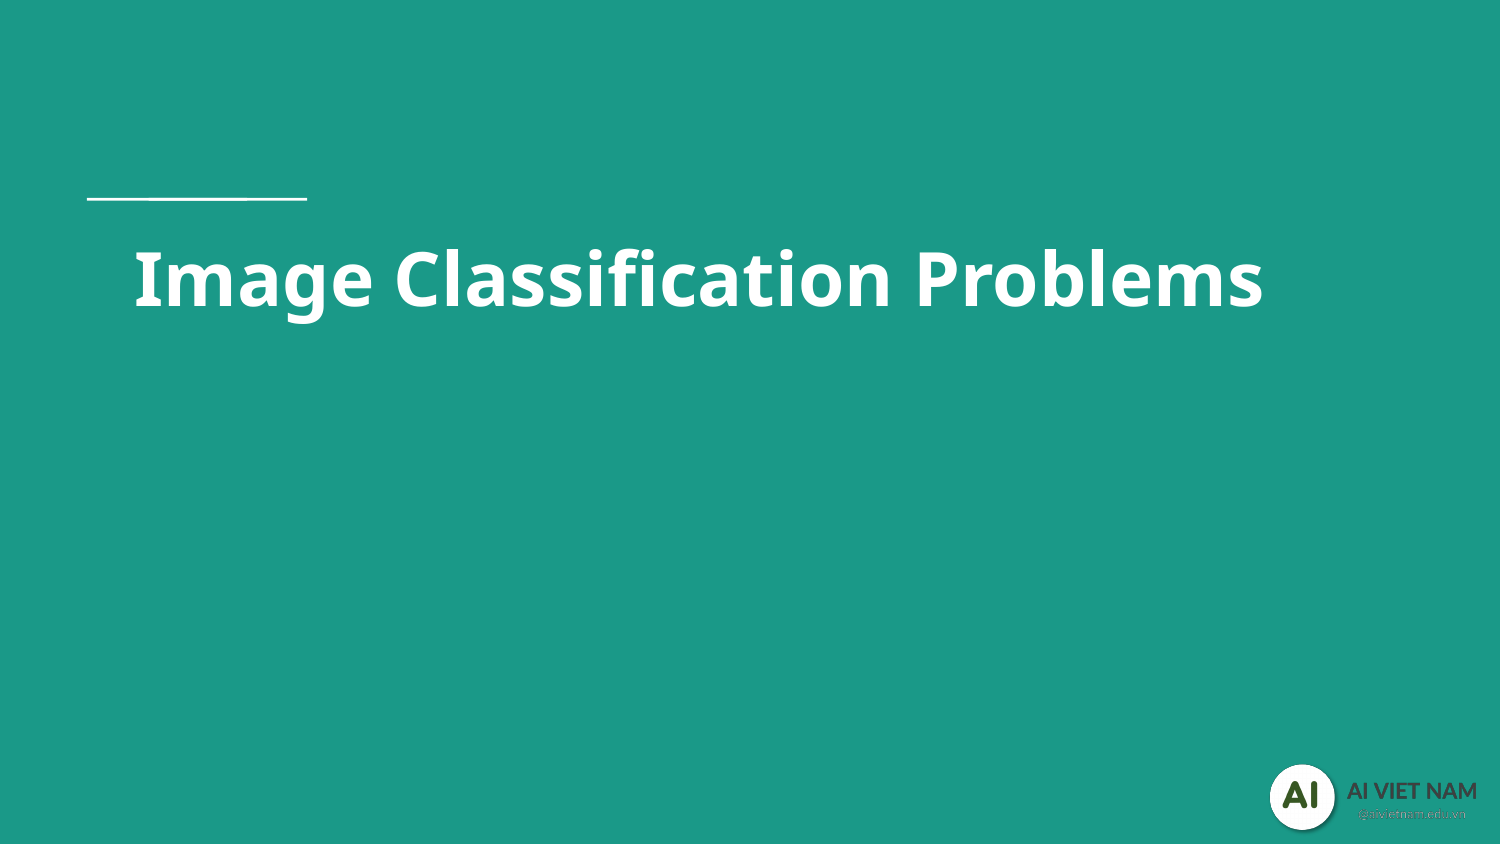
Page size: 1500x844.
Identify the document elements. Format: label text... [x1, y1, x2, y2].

title Image Classification Problems [119, 216, 1381, 466]
picture [1258, 754, 1500, 844]
